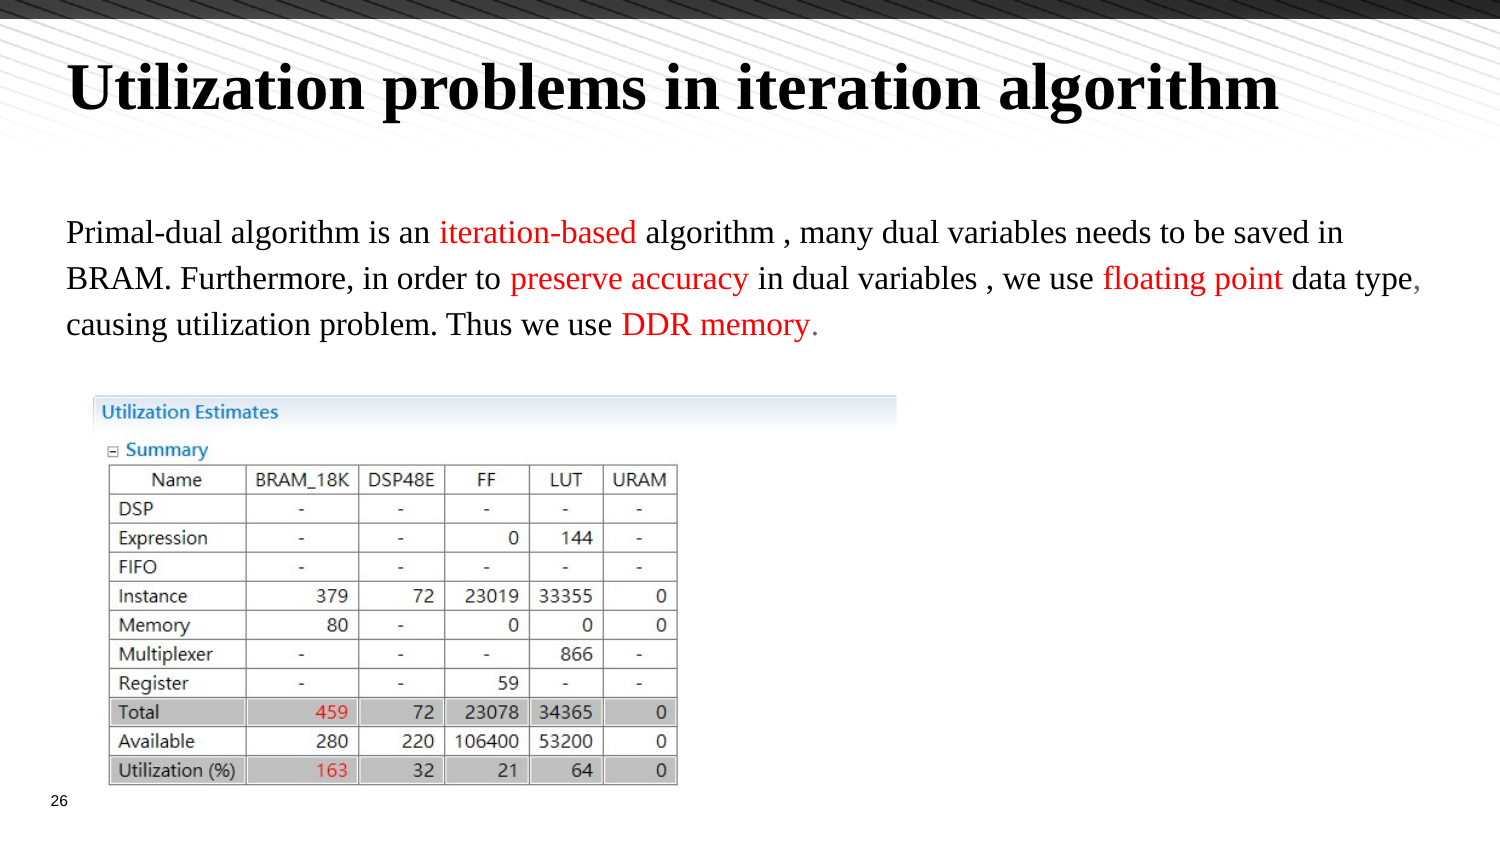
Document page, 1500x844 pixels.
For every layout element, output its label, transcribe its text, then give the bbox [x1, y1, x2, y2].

title Utilization problems in iteration algorithm [51, 28, 1449, 123]
list Primal-dual algorithm is an iteration-based algorithm , many dual variables needs to be saved in BRAM. Furthermore, in order to preserve accuracy in dual variables , we use floating point data type, causing utilization problem. Thus we use DDR memory. [51, 189, 1449, 750]
picture [0, 0, 1500, 844]
